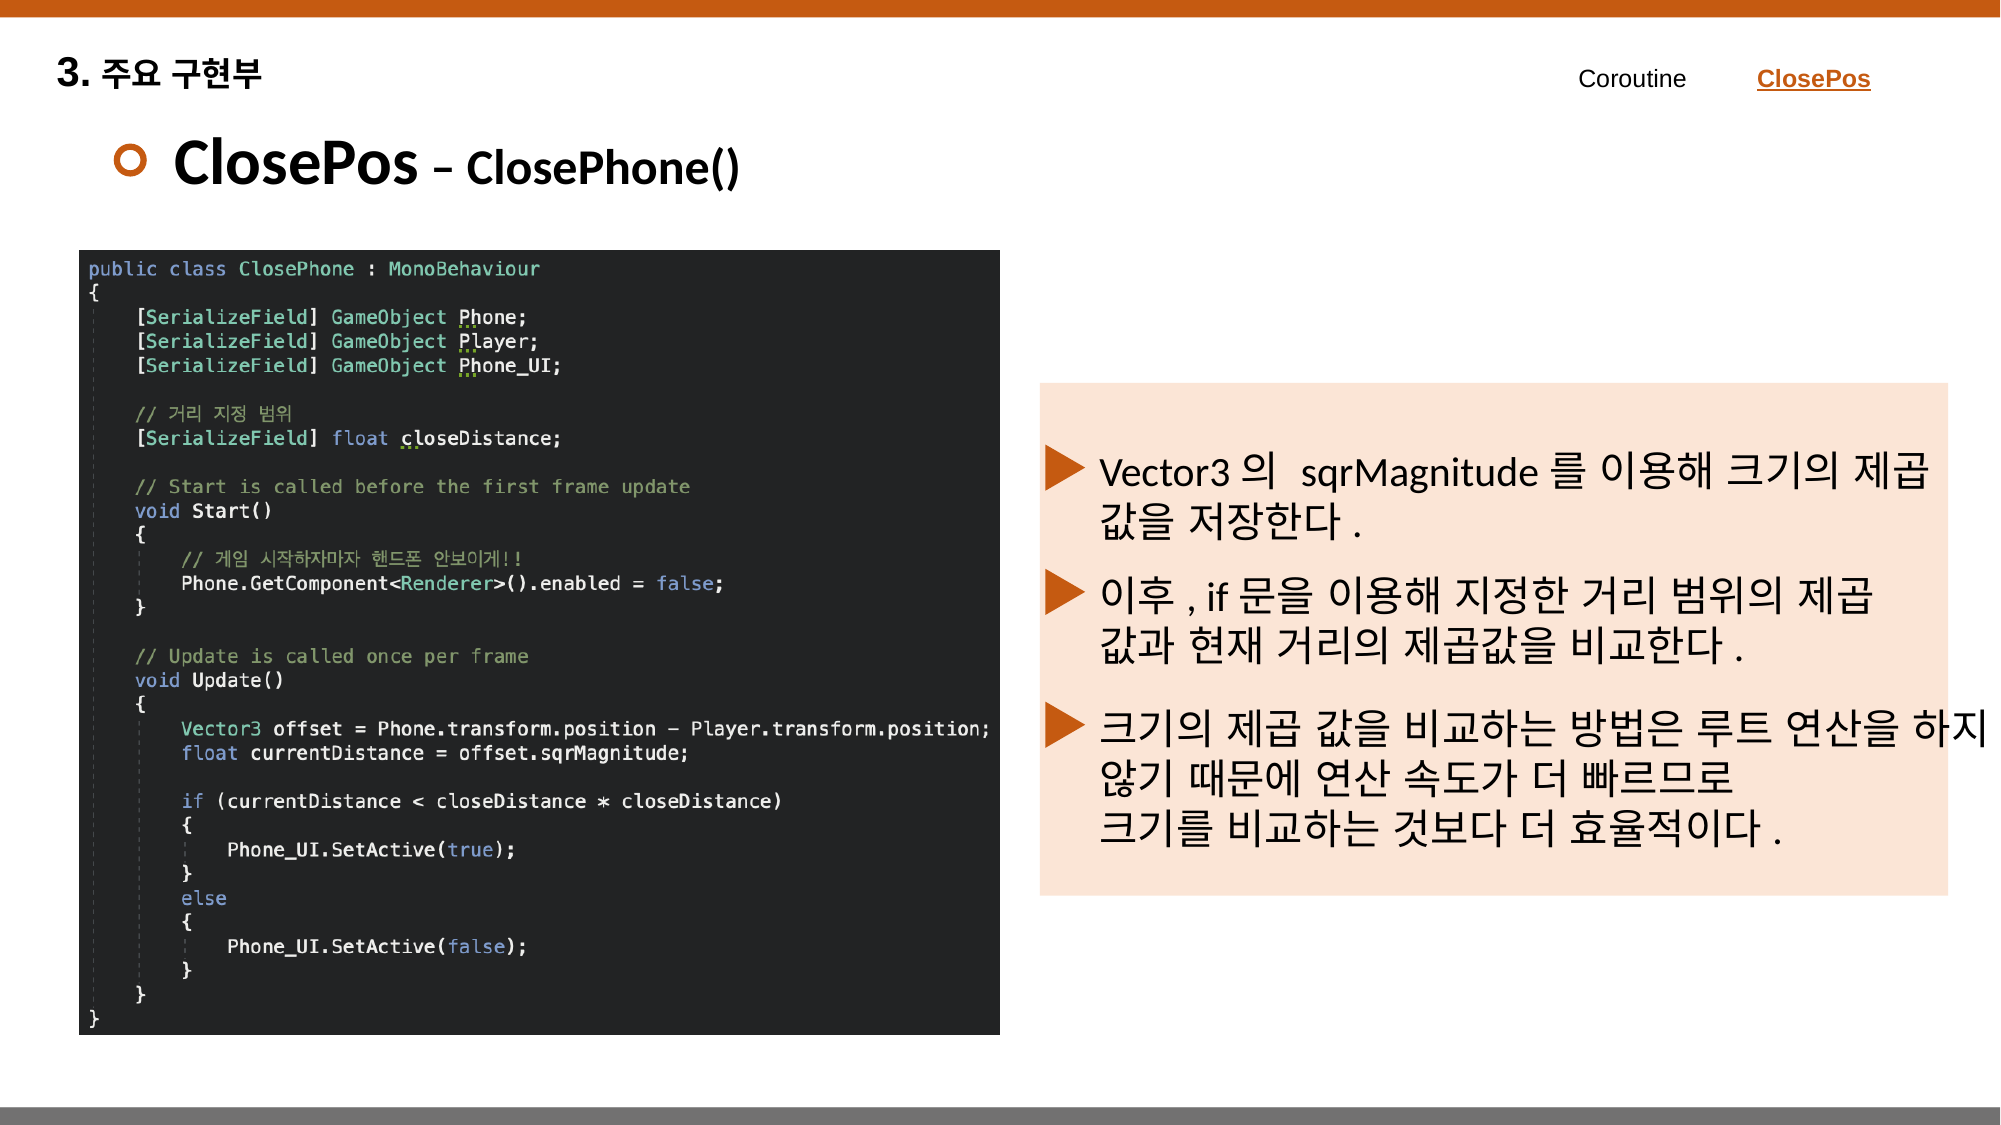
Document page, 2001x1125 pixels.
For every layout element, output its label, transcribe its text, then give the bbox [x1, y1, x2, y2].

text_box [115, 145, 145, 175]
text_box Vector3의 sqrMagnitude를 이용해 크기의 제곱 값을 저장한다. [1084, 437, 2000, 553]
picture [0, 0, 2001, 1125]
text_box 크기의 제곱 값을 비교하는 방법은 루트 연산을 하지 않기 때문에 연산 속도가 더 빠르므로 크기를 비교하는 것보다 더 효율적이다. [1084, 695, 2000, 860]
text_box 3.주요 구현부 [41, 37, 423, 103]
text_box [1039, 382, 1949, 897]
text_box [1045, 568, 1086, 615]
text_box ClosePos – ClosePhone() [159, 110, 757, 206]
text_box Coroutine ClosePos [1563, 55, 1958, 101]
text_box 이후, if문을 이용해 지정한 거리 범위의 제곱 값과 현재 거리의 제곱값을 비교한다. [1084, 562, 2000, 677]
text_box [1045, 701, 1086, 748]
text_box [1045, 444, 1086, 491]
